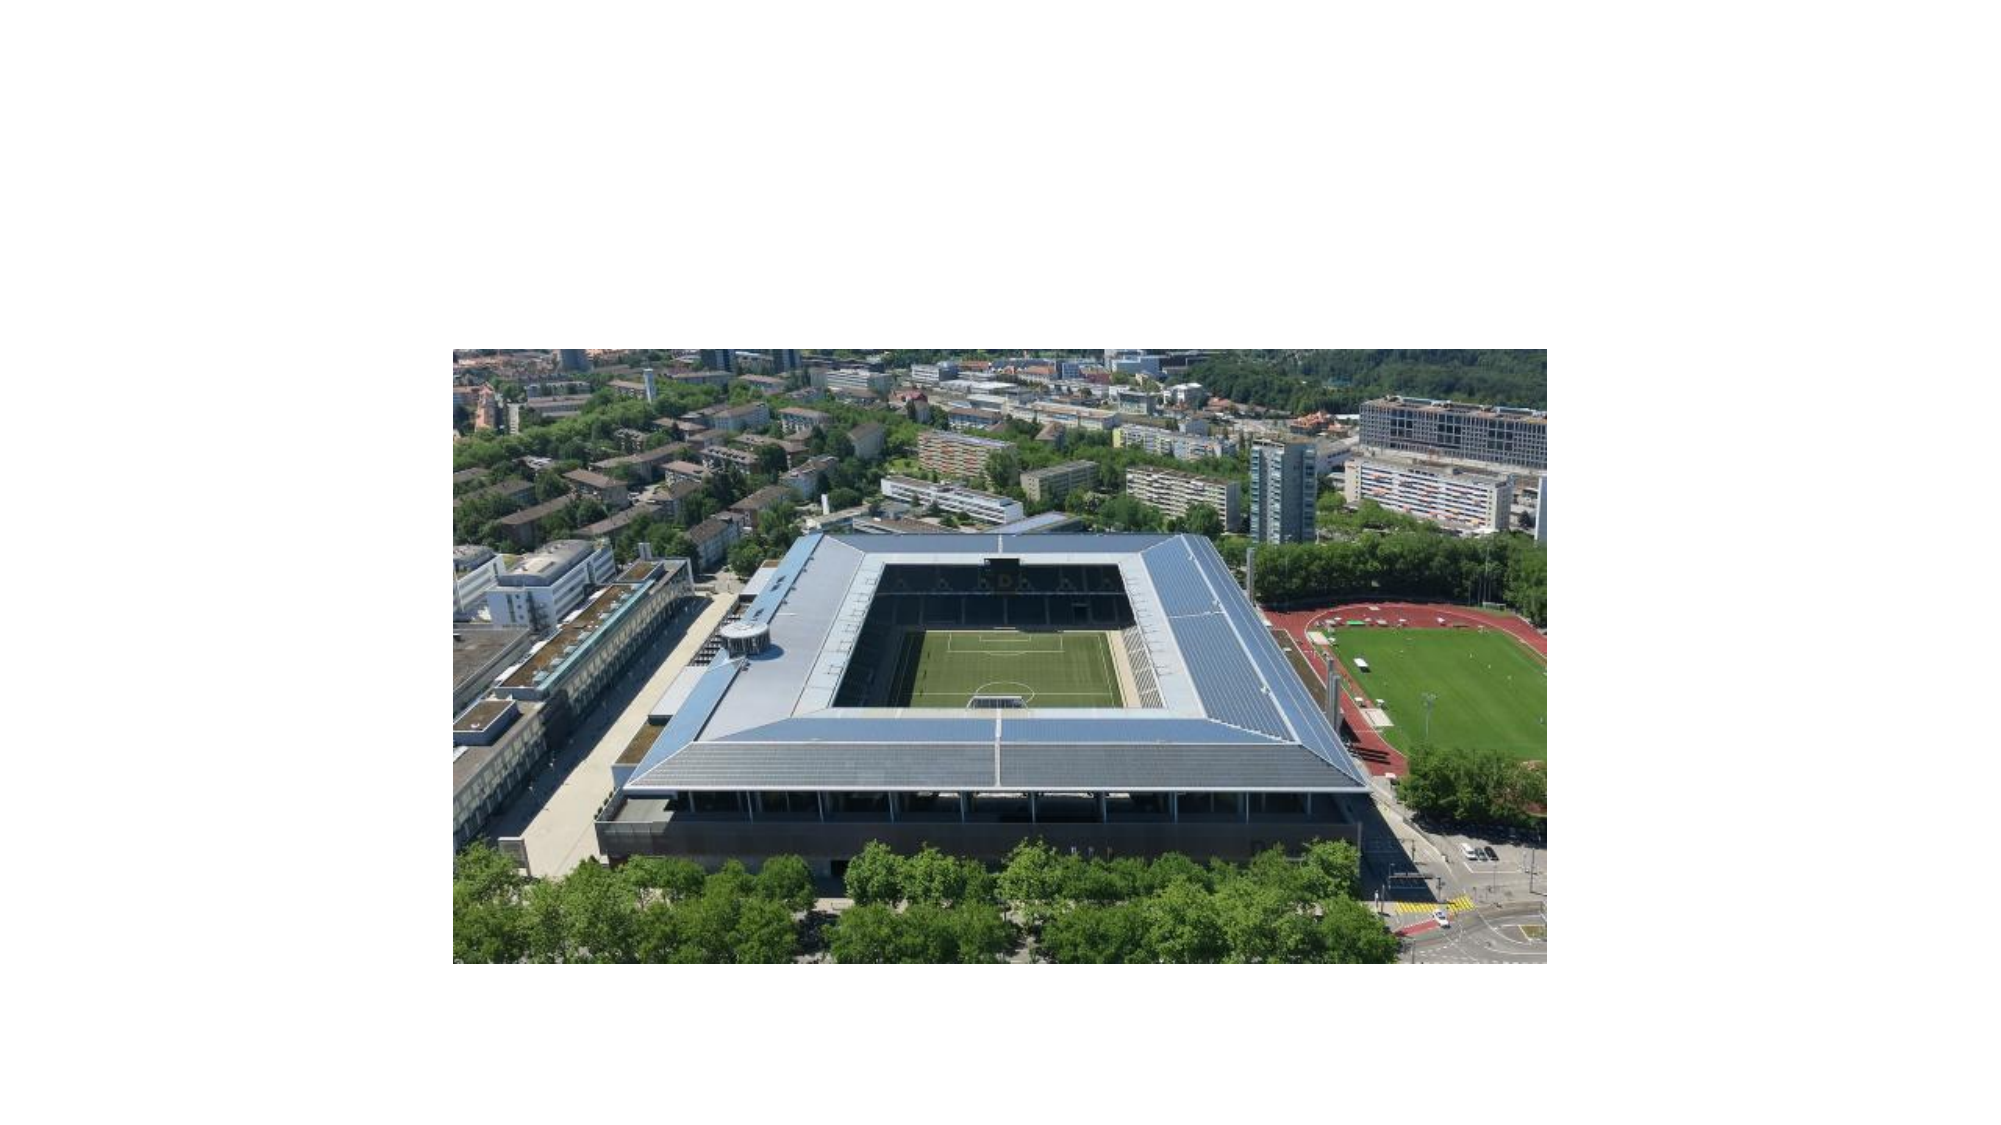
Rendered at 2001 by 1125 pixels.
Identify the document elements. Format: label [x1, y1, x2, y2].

list [453, 349, 1547, 964]
